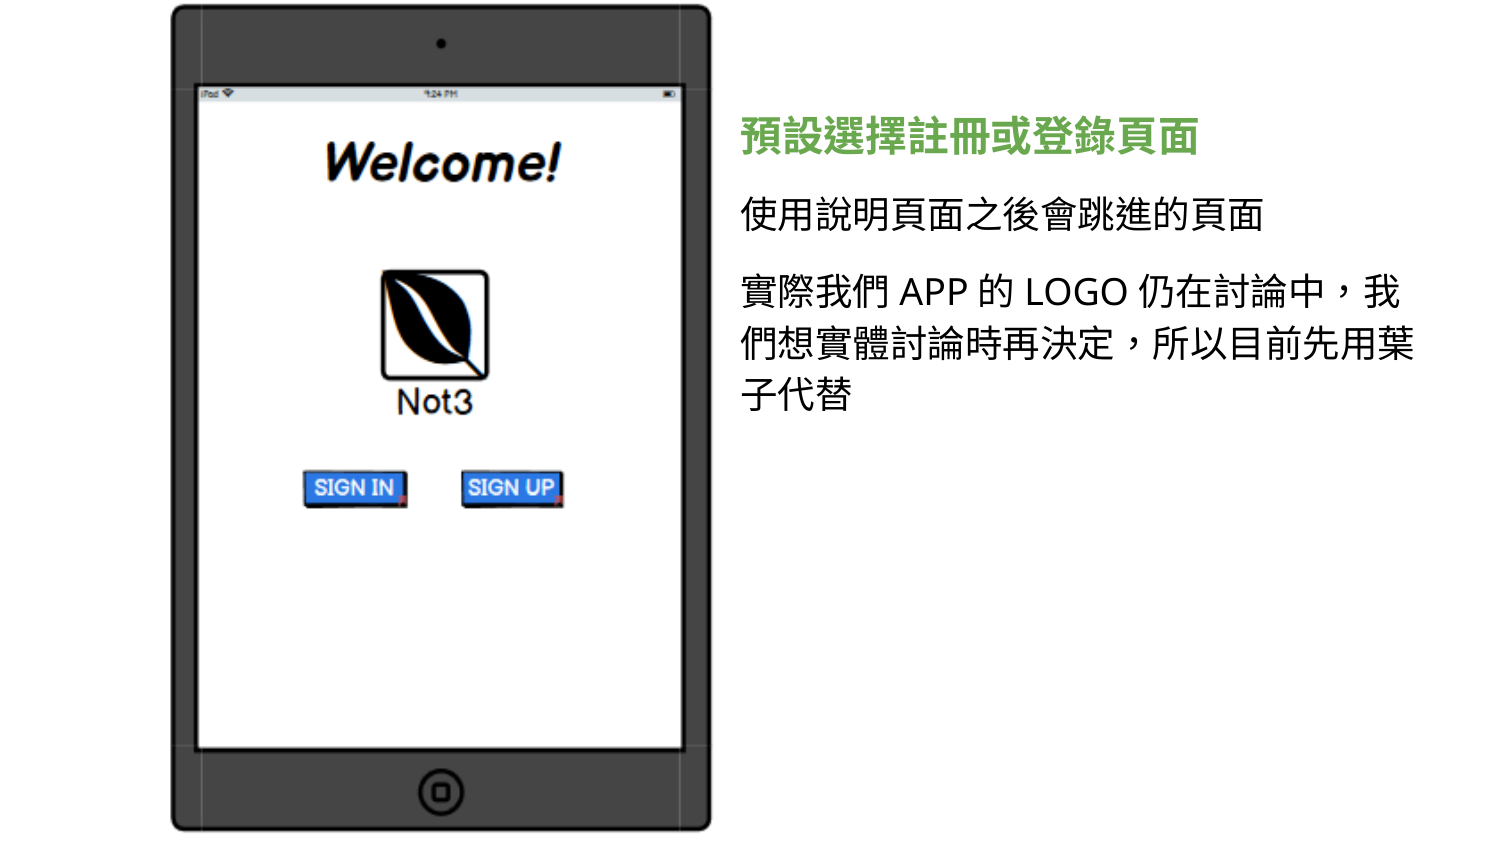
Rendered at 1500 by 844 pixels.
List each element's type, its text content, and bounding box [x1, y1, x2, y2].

picture [162, 0, 715, 835]
list 預設選擇註冊或登錄頁面 使用說明頁面之後會跳進的頁面 實際我們APP的LOGO仍在討論中，我們想實體討論時再決定，所以目前先用葉子代替 [725, 87, 1449, 750]
